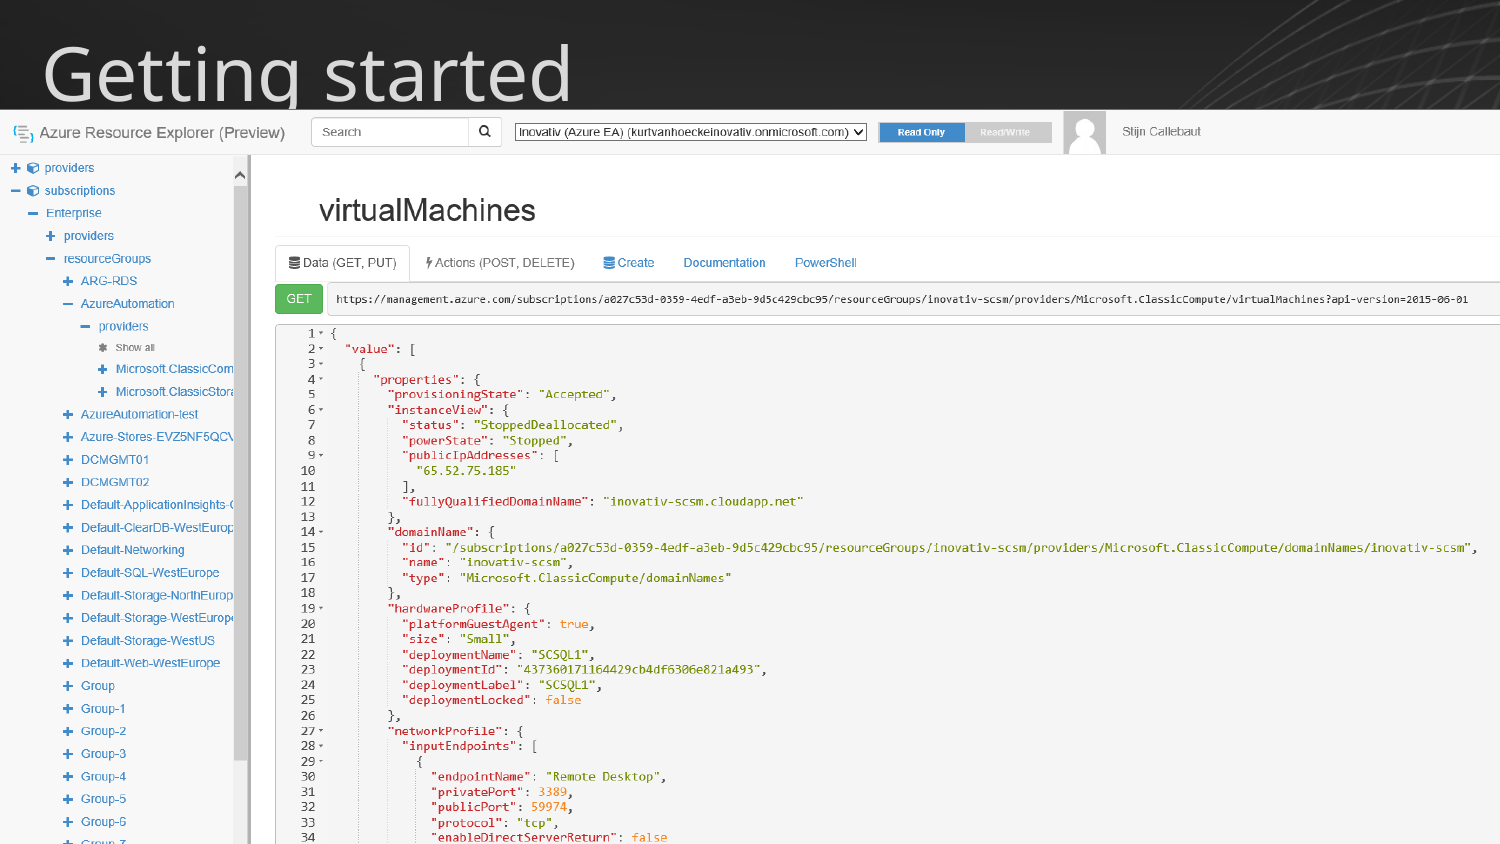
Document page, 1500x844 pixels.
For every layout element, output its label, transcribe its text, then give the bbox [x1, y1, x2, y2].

title Getting started [41, 26, 1459, 106]
picture [0, 0, 1500, 844]
